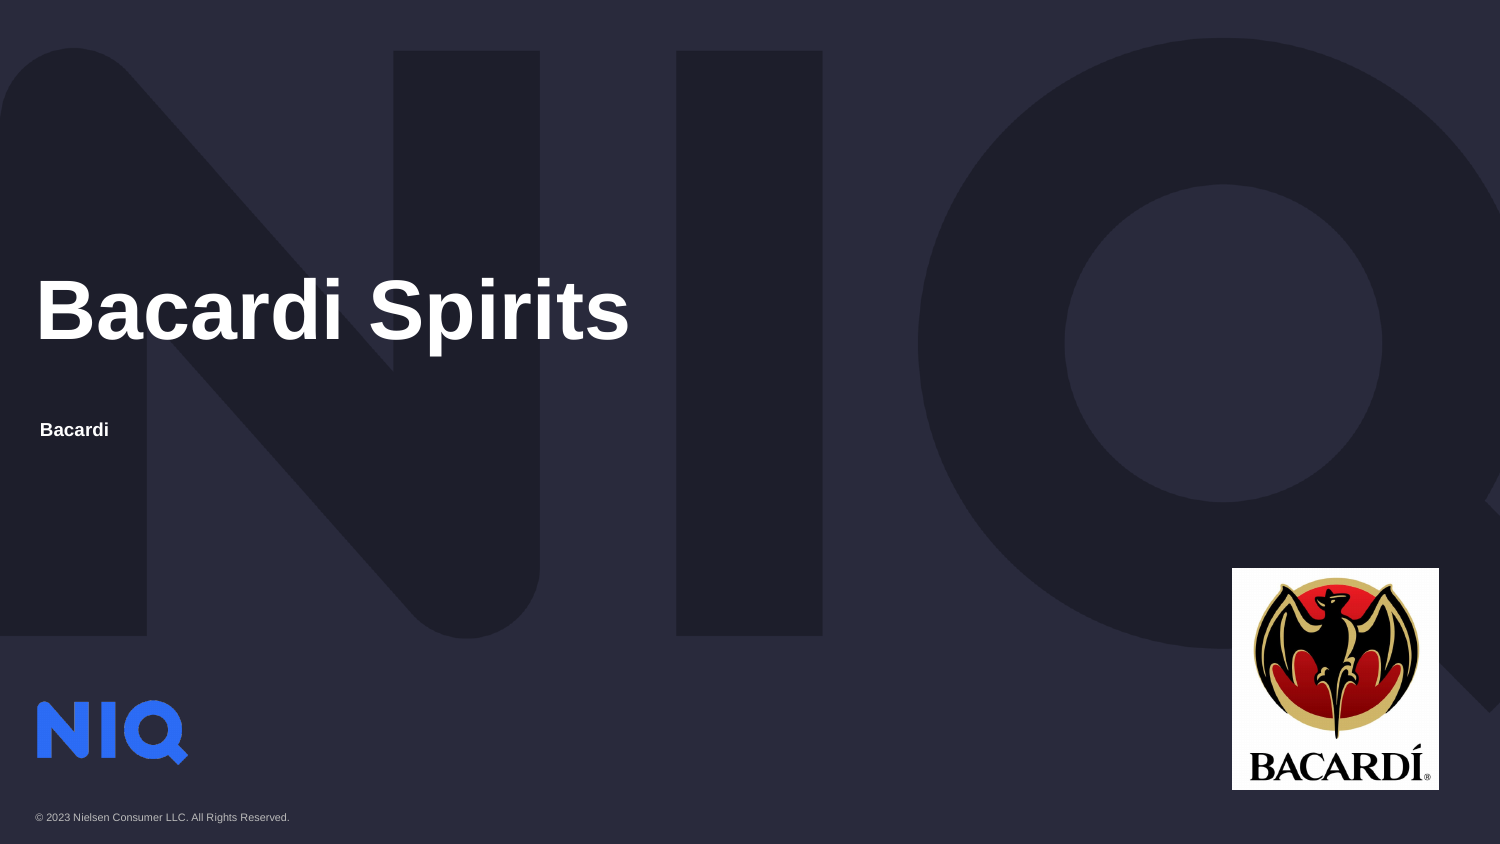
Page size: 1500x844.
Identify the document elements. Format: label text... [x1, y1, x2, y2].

list Bacardi [40, 412, 1104, 456]
picture [0, 0, 1500, 844]
title Bacardi Spirits [35, 78, 1099, 372]
